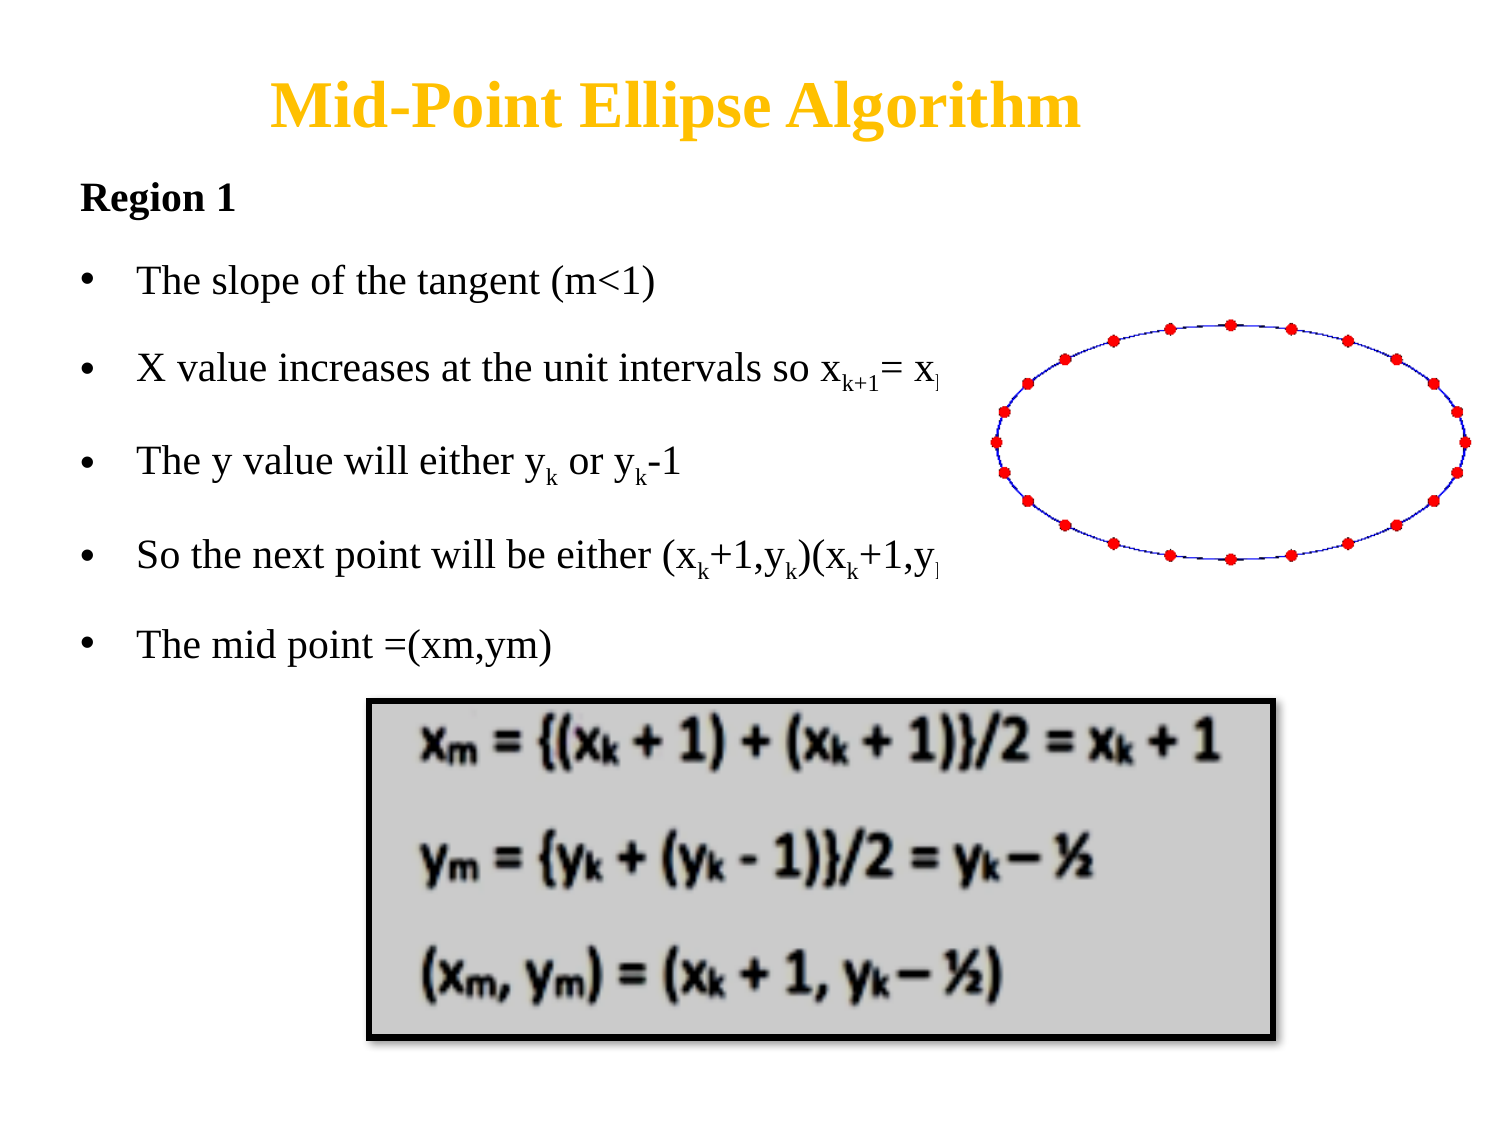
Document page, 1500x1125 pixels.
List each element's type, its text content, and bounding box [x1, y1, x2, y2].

title Mid-Point Ellipse Algorithm [159, 45, 1211, 158]
picture [938, 302, 1500, 584]
picture [371, 703, 1270, 1035]
list Region 1 The slope of the tangent (m<1) X value increases at the unit intervals so xk+1= xk +1 The y value will either yk or yk-1 So the next point will be either (xk+1,yk)(xk+1,yk-1) The mid point =(xm,ym) [64, 137, 1415, 880]
